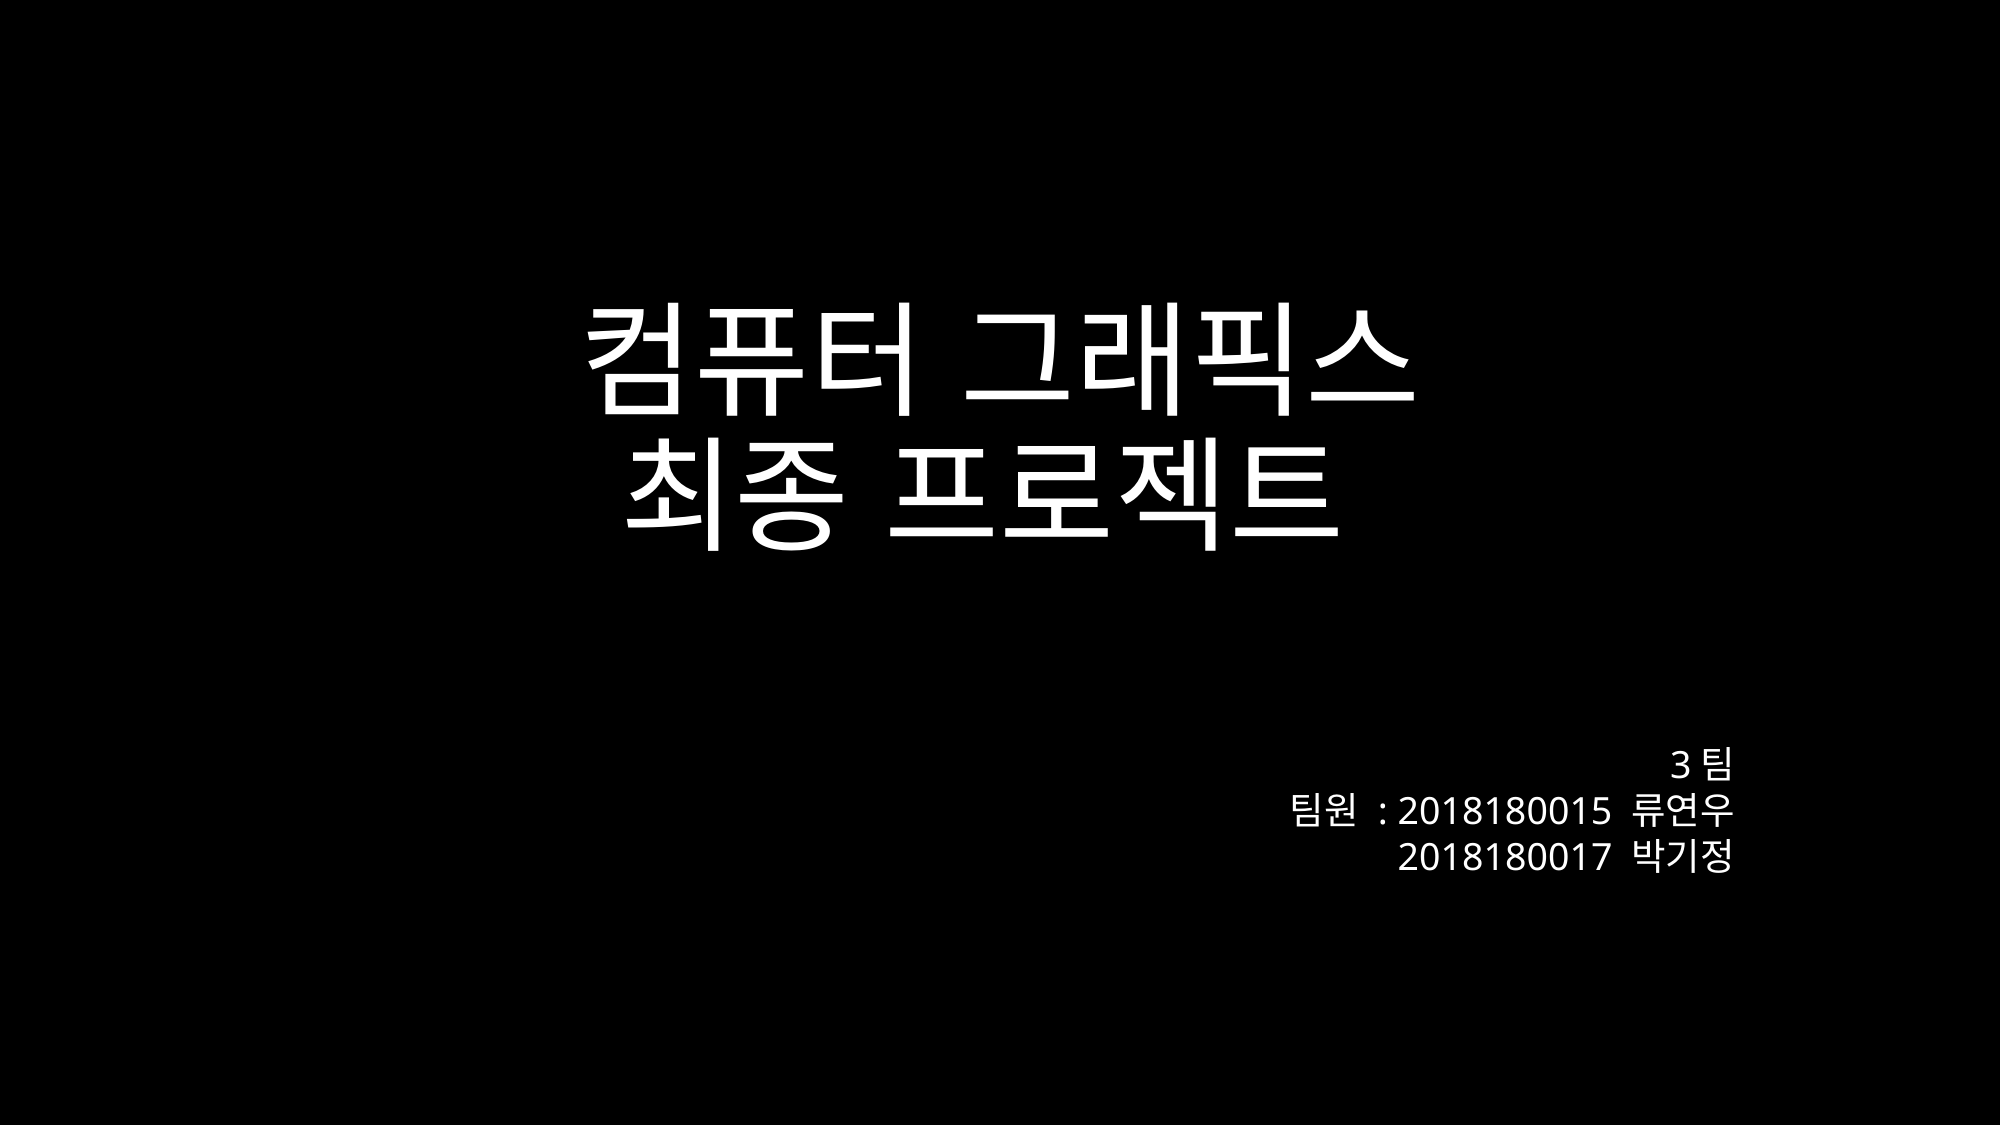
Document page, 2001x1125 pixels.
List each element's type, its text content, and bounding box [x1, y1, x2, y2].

title 컴퓨터 그래픽스 최종 프로젝트 [249, 184, 1750, 576]
subtitle 3팀 팀원 : 2018180015 류연우 2018180017 박기정 [249, 616, 1750, 888]
